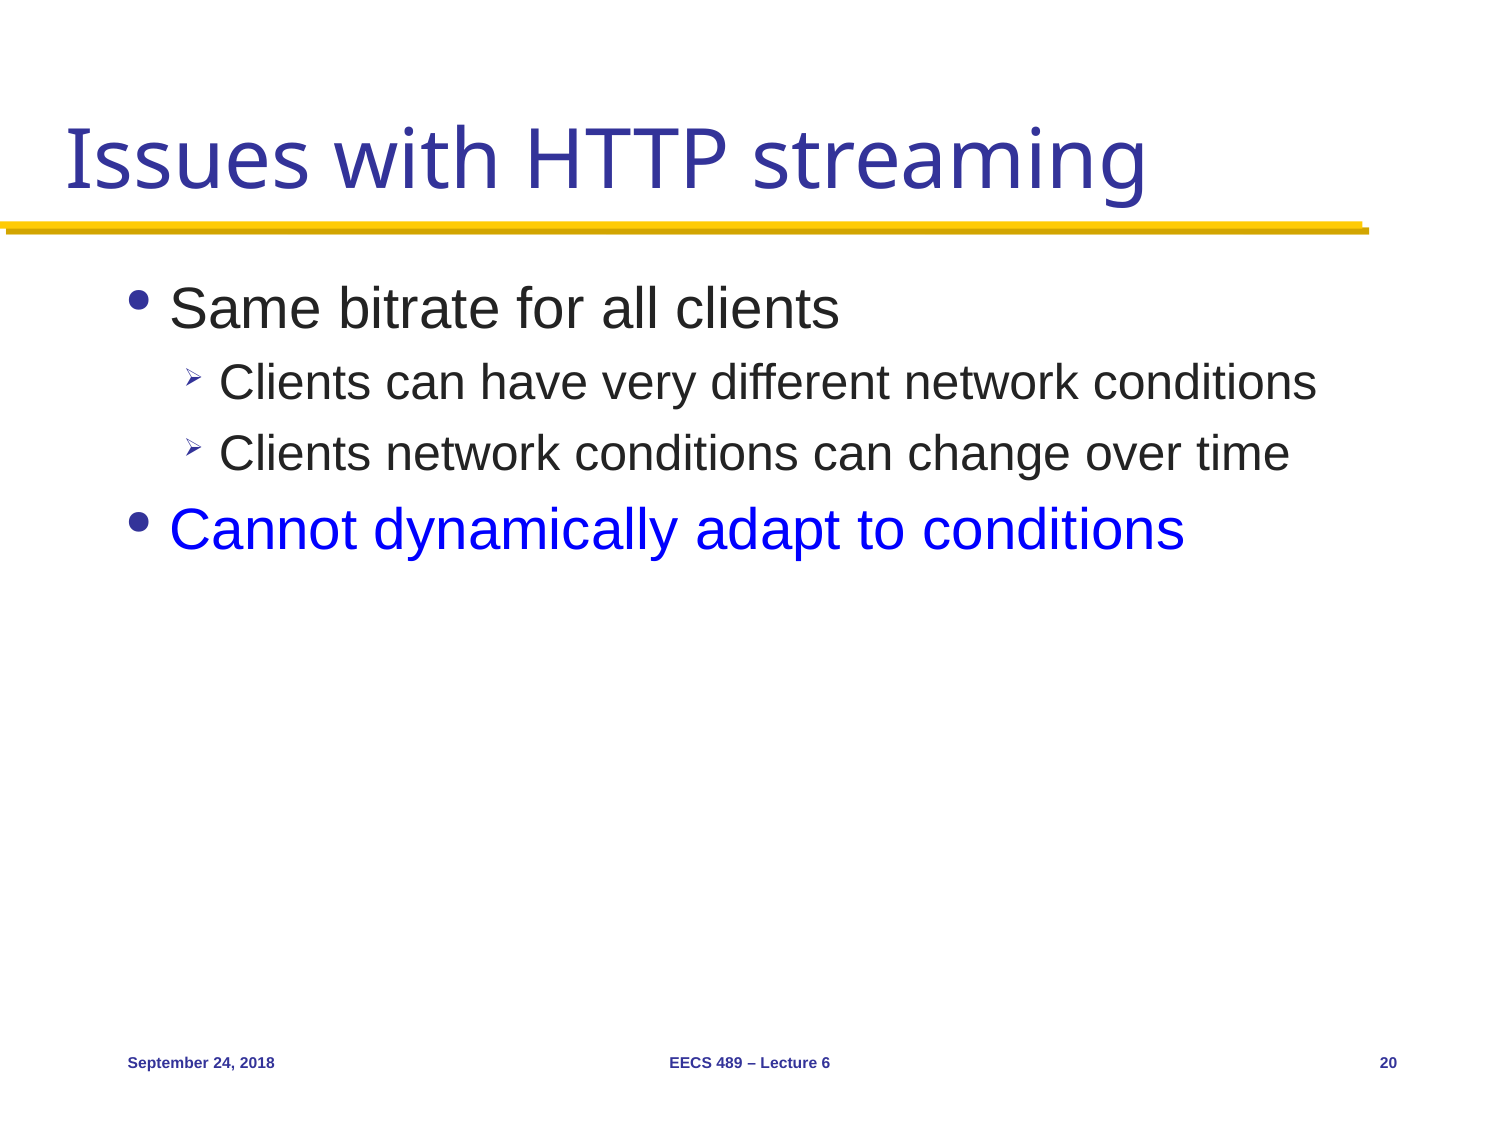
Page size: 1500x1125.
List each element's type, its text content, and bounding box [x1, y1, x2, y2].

title Issues with HTTP streaming [49, 24, 1451, 213]
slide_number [112, 1024, 426, 1101]
footer EECS 489 – Lecture 6 [512, 1024, 988, 1101]
slide_number 20 [1312, 1024, 1413, 1101]
list Same bitrate for all clients Clients can have very different network conditions Clients network conditions can change over time Cannot dynamically adapt to conditions [112, 262, 1413, 988]
